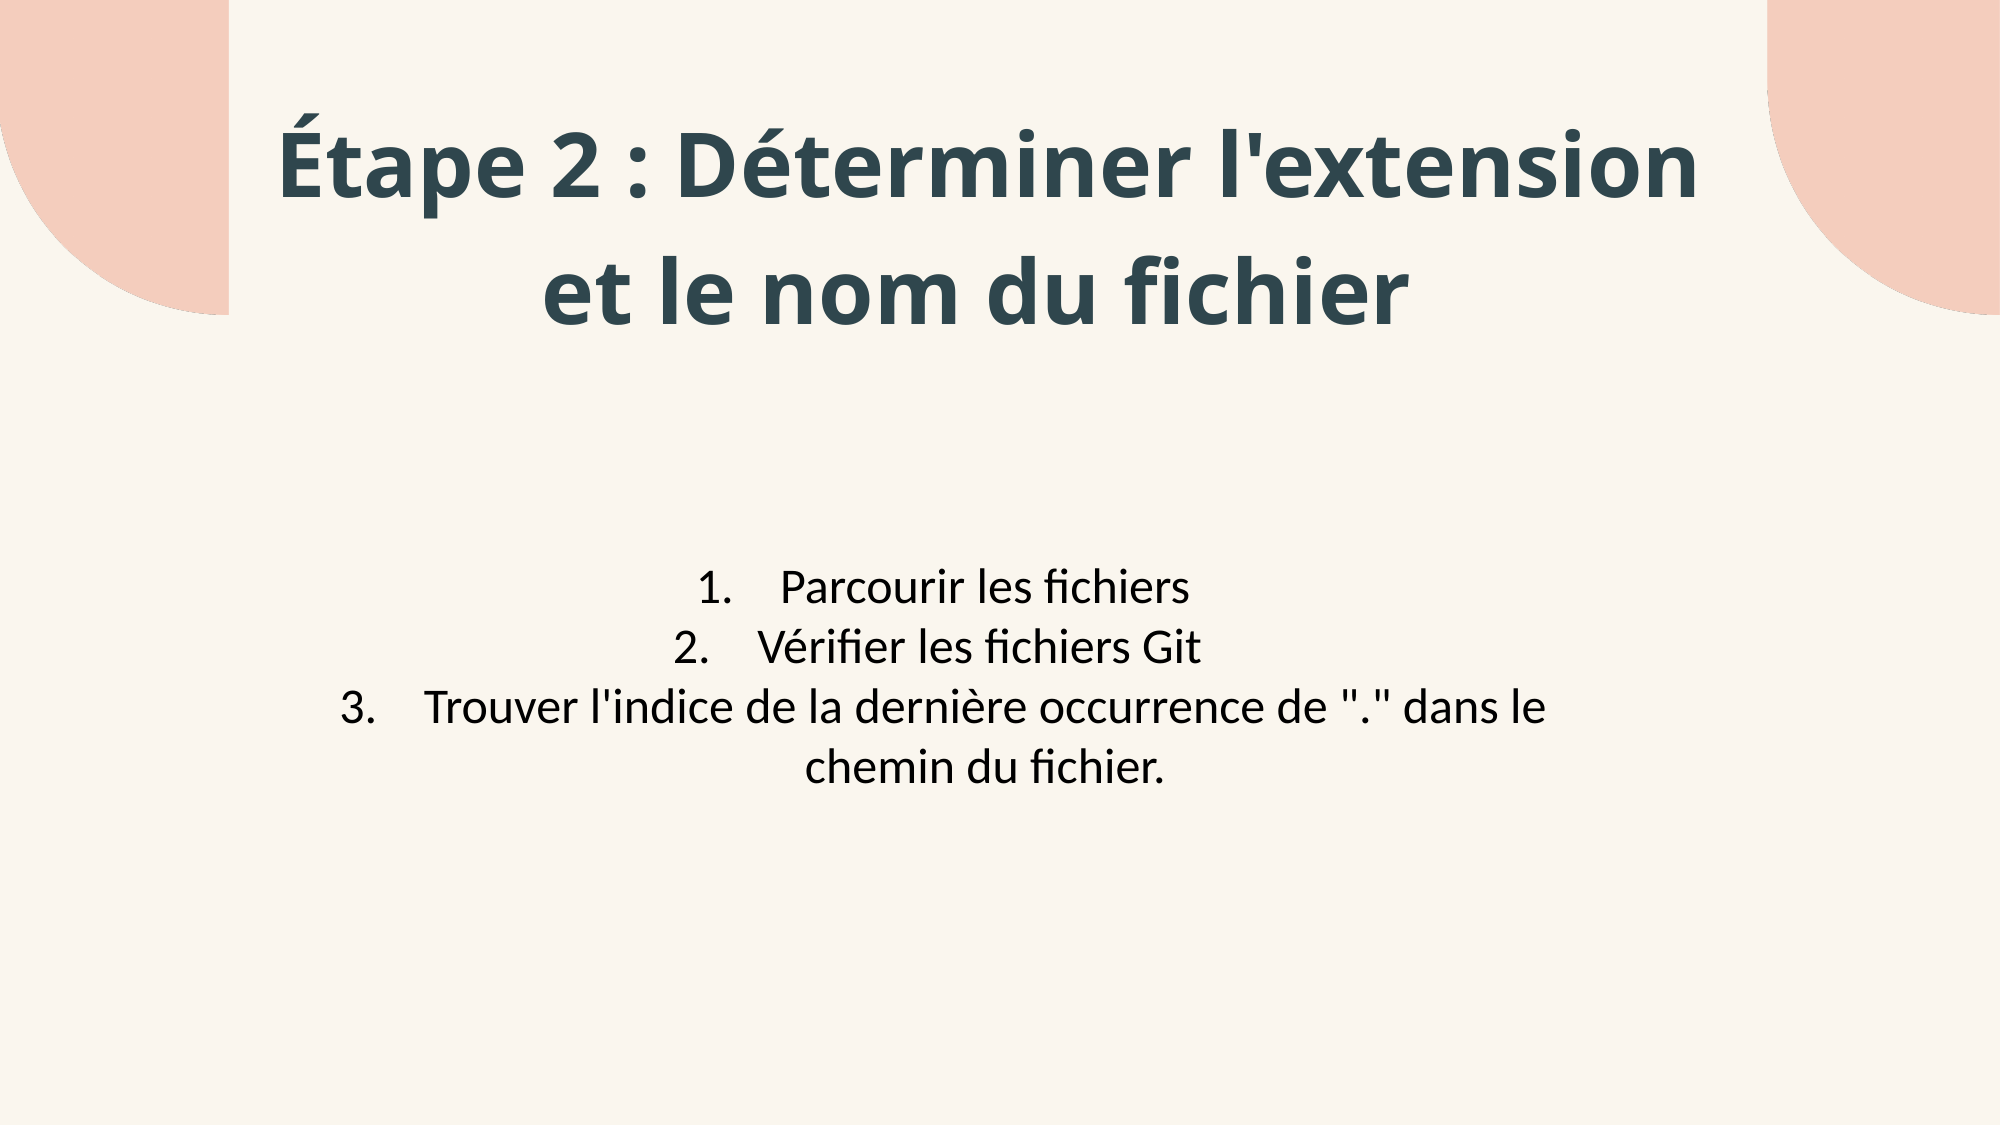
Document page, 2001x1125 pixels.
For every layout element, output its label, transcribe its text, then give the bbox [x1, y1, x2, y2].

text_box [0, 0, 229, 315]
text_box Étape 2 : Déterminer l'extension et le nom du fichier [254, 89, 1746, 343]
text_box Parcourir les fichiers Vérifier les fichiers Git Trouver l'indice de la dernière occurrence de "." dans le chemin du fichier. [315, 486, 1571, 862]
text_box [1767, 0, 2000, 315]
